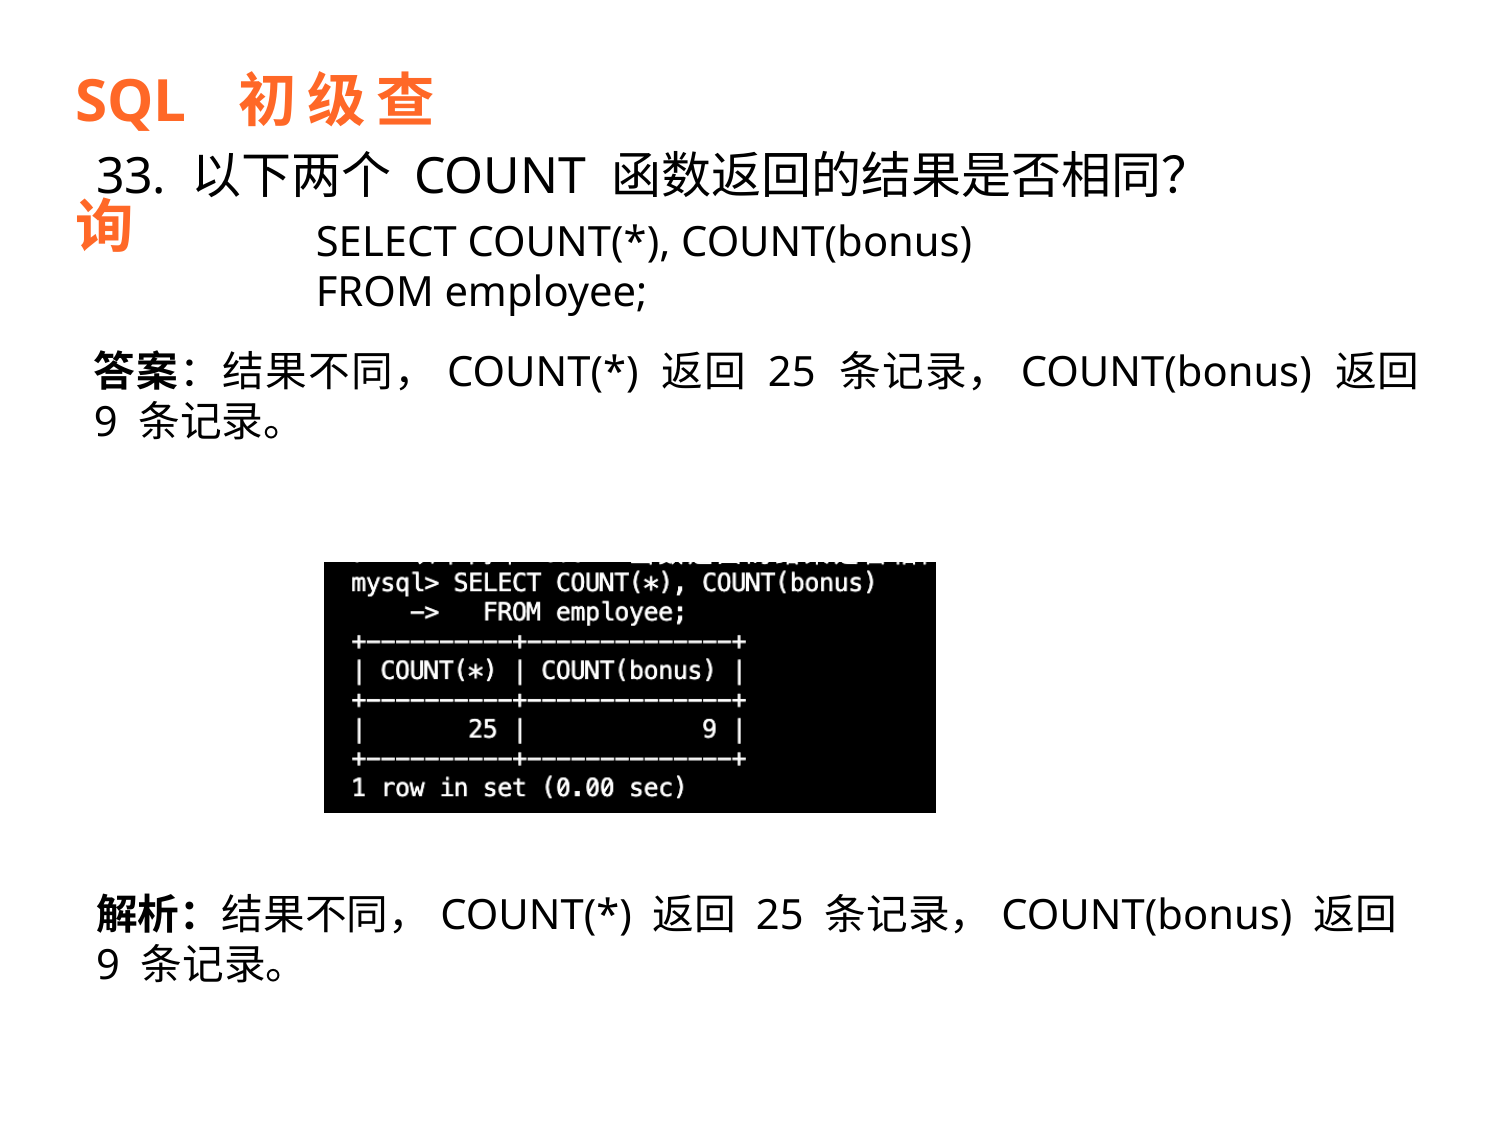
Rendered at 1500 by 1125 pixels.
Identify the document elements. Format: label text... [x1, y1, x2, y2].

text_box 33. 以下两个 COUNT 函数返回的结果是否相同？ [81, 135, 1500, 211]
text_box SELECT COUNT(*), COUNT(bonus) FROM employee; [301, 207, 1052, 323]
text_box 解析：结果不同，COUNT(*) 返回 25 条记录，COUNT(bonus) 返回 9 条记录。 [81, 880, 1412, 996]
text_box SQL 初级查询 [60, 0, 451, 141]
picture [324, 562, 936, 813]
text_box 答案：结果不同，COUNT(*) 返回 25 条记录，COUNT(bonus) 返回 9 条记录。 [78, 337, 1435, 453]
